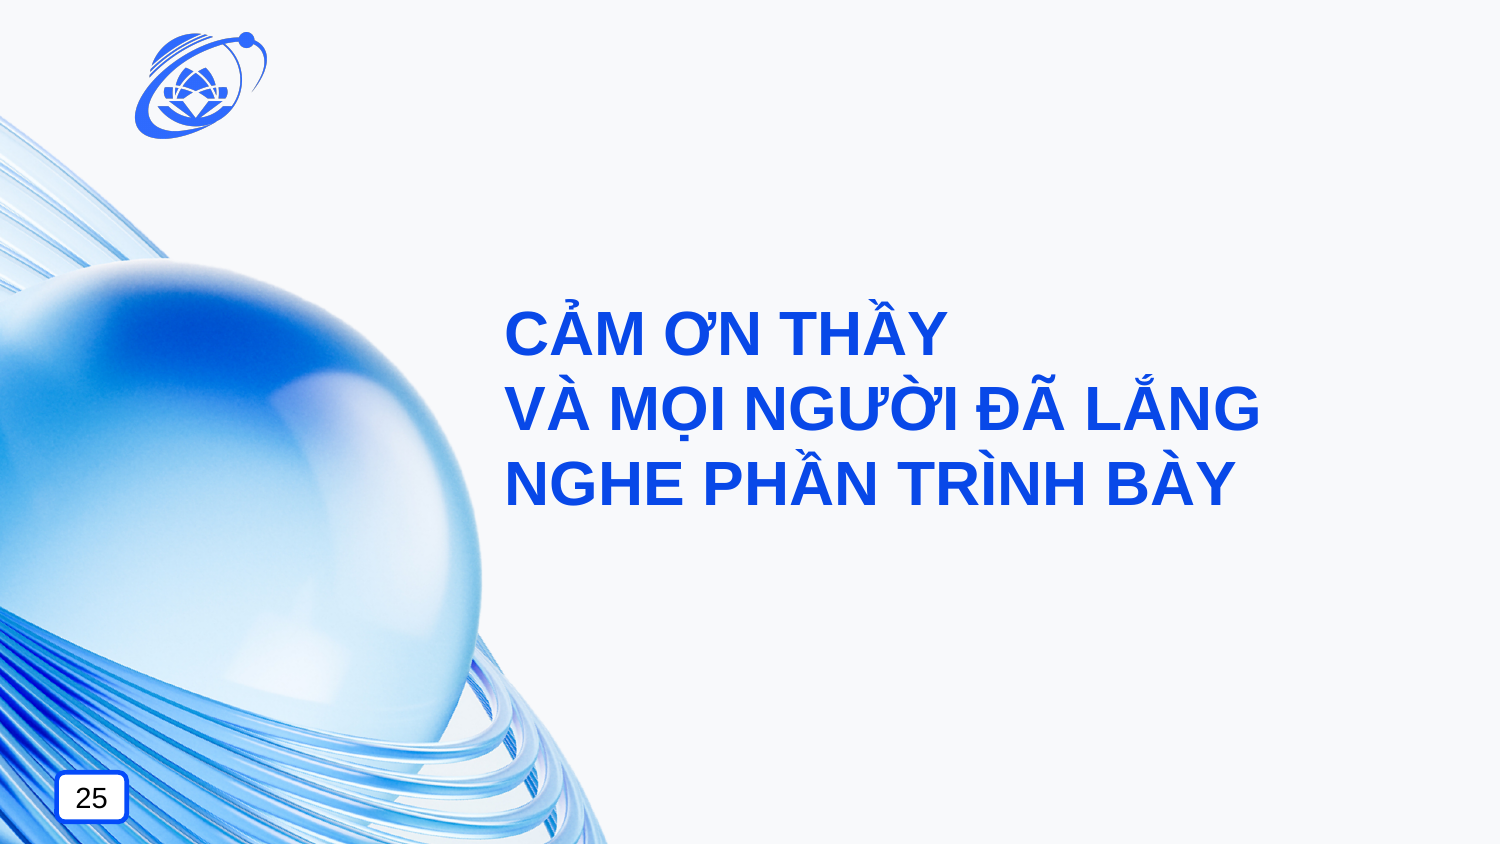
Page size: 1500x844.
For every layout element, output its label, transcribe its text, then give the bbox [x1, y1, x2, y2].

picture [0, 0, 1500, 844]
title CẢM ƠN THẦY VÀ MỌI NGƯỜI ĐÃ LẮNG NGHE PHẦN TRÌNH BÀY [504, 291, 1452, 519]
text_box 25 [56, 772, 127, 822]
